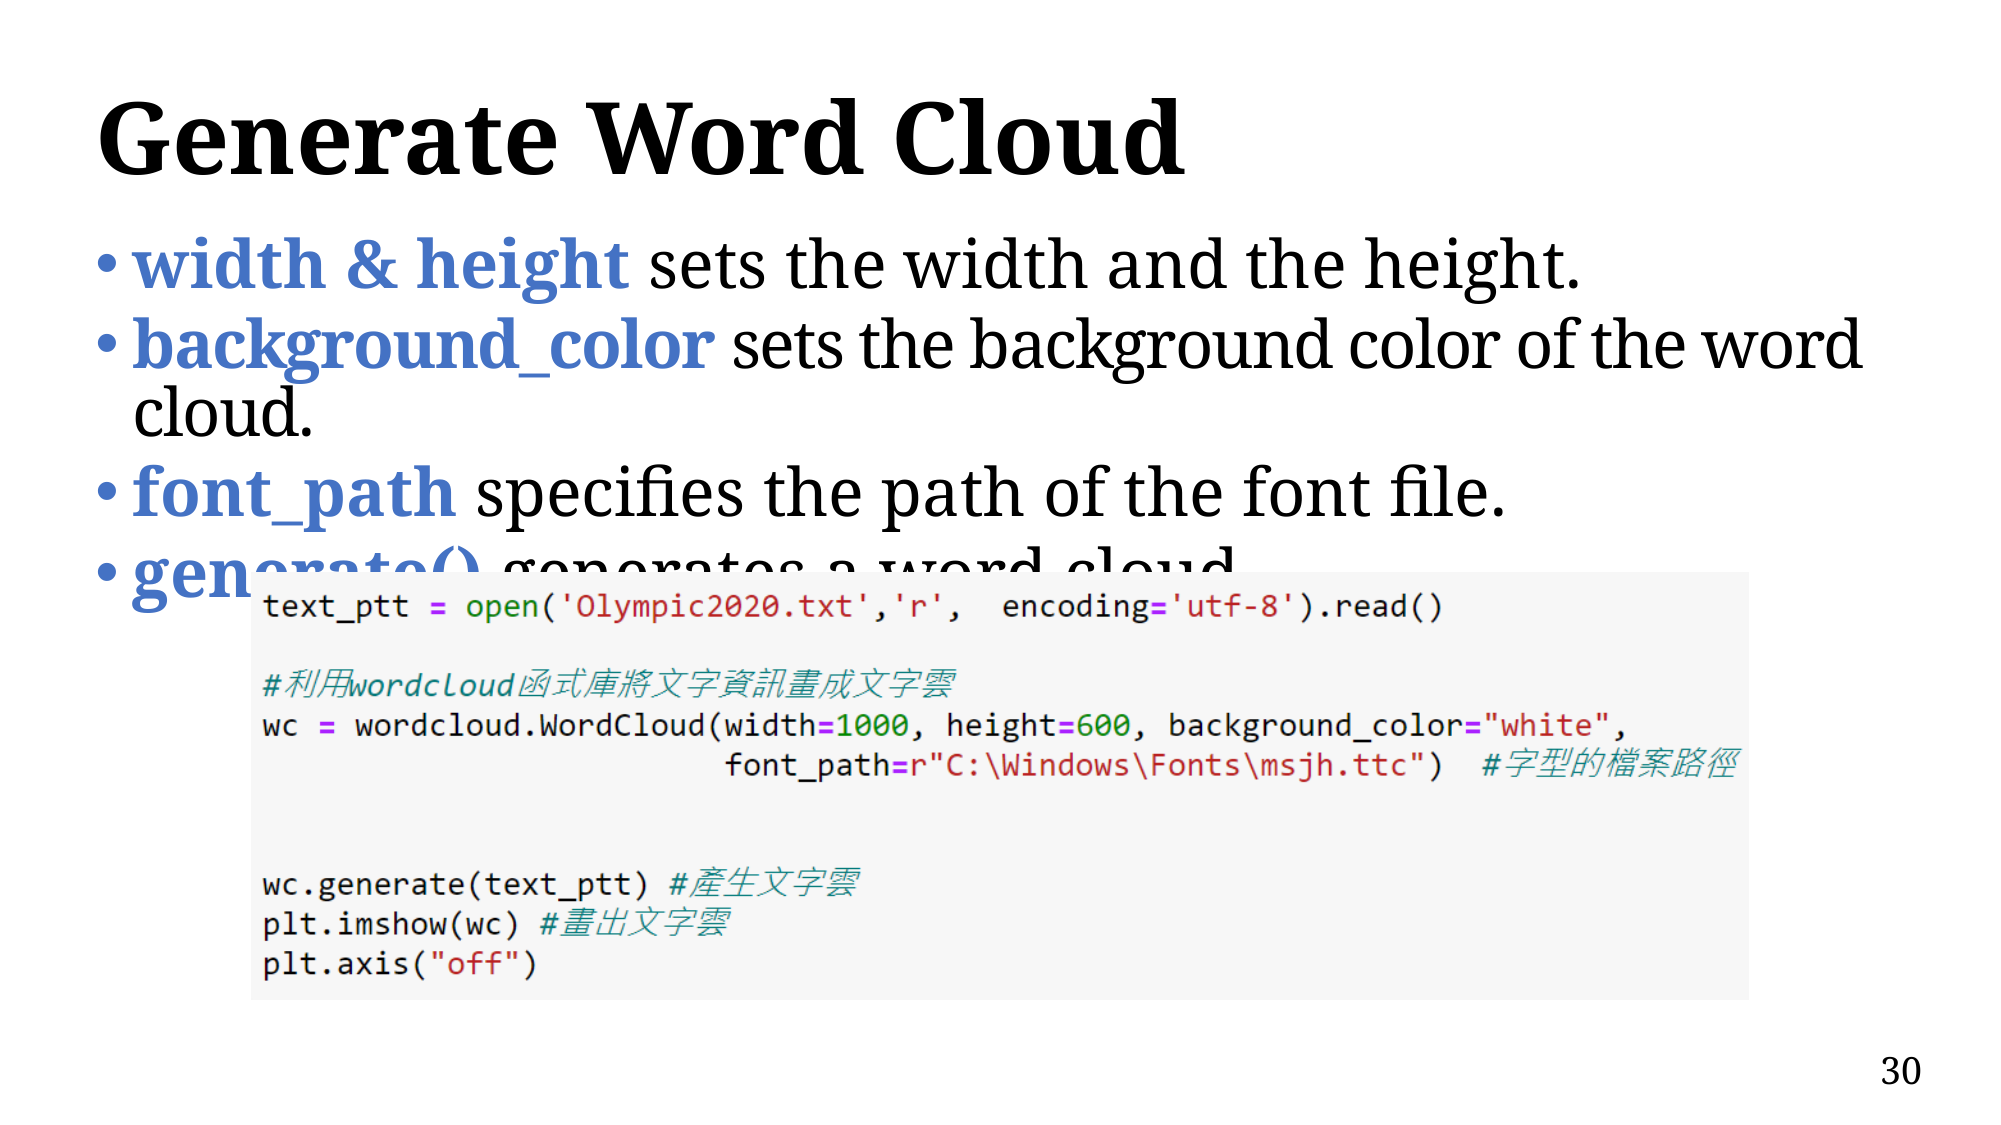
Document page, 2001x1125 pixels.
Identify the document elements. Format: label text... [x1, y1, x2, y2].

slide_number 30 [1487, 1042, 1938, 1103]
picture [251, 572, 1749, 1000]
title Generate Word Cloud [80, 59, 1920, 225]
list width & height sets the width and the height. background_color sets the background color of the word cloud. font_path specifies the path of the font file. generate() generates a word cloud. [80, 226, 1979, 1000]
